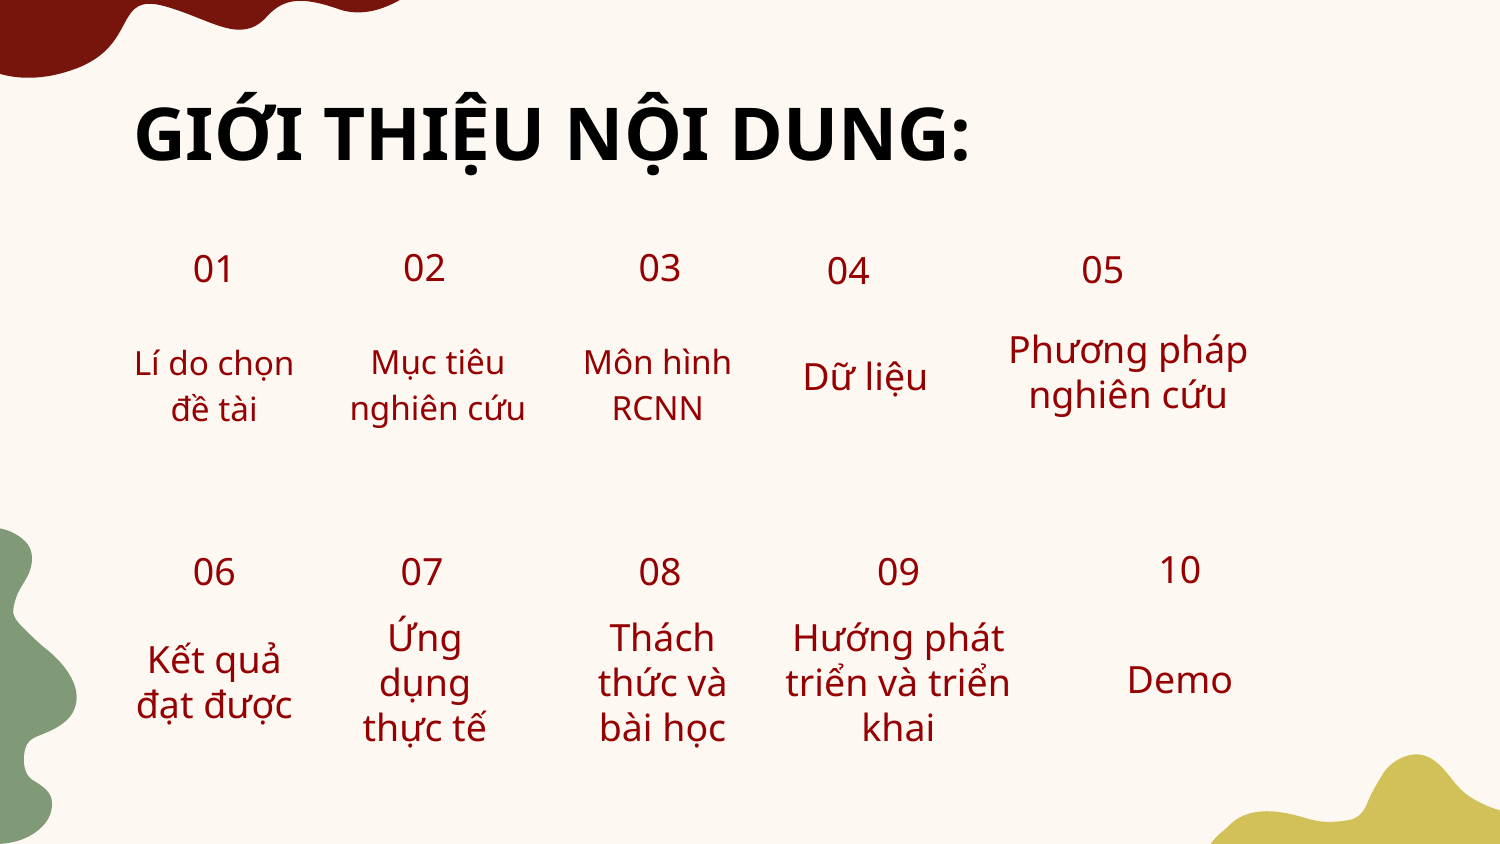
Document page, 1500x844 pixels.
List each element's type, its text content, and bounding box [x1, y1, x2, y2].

text_box Hướng phát triển và triển khai [763, 625, 1040, 737]
text_box 05 [1023, 213, 1182, 325]
subtitle Mục tiêu nghiên cứu [324, 293, 552, 443]
text_box Demo [1038, 623, 1321, 735]
title 02 [336, 207, 514, 293]
text_box 09 [819, 514, 978, 626]
title 03 [580, 210, 740, 293]
text_box 04 [769, 214, 928, 325]
text_box Phương pháp nghiên cứu [977, 315, 1280, 427]
text_box Dữ liệu [774, 320, 957, 432]
subtitle Môn hình RCNN [561, 293, 754, 442]
title GIỚI THIỆU NỘI DUNG: [118, 72, 1382, 167]
text_box 10 [1100, 512, 1259, 624]
subtitle Lí do chọn đề tài [103, 294, 324, 443]
text_box Ứng dụng thực tế [336, 625, 514, 737]
text_box 07 [342, 514, 502, 625]
title 01 [160, 238, 269, 294]
text_box 06 [135, 514, 294, 625]
text_box 08 [580, 514, 740, 625]
text_box Thách thức và bài học [563, 625, 763, 737]
text_box Kết quả đạt được [101, 625, 328, 737]
